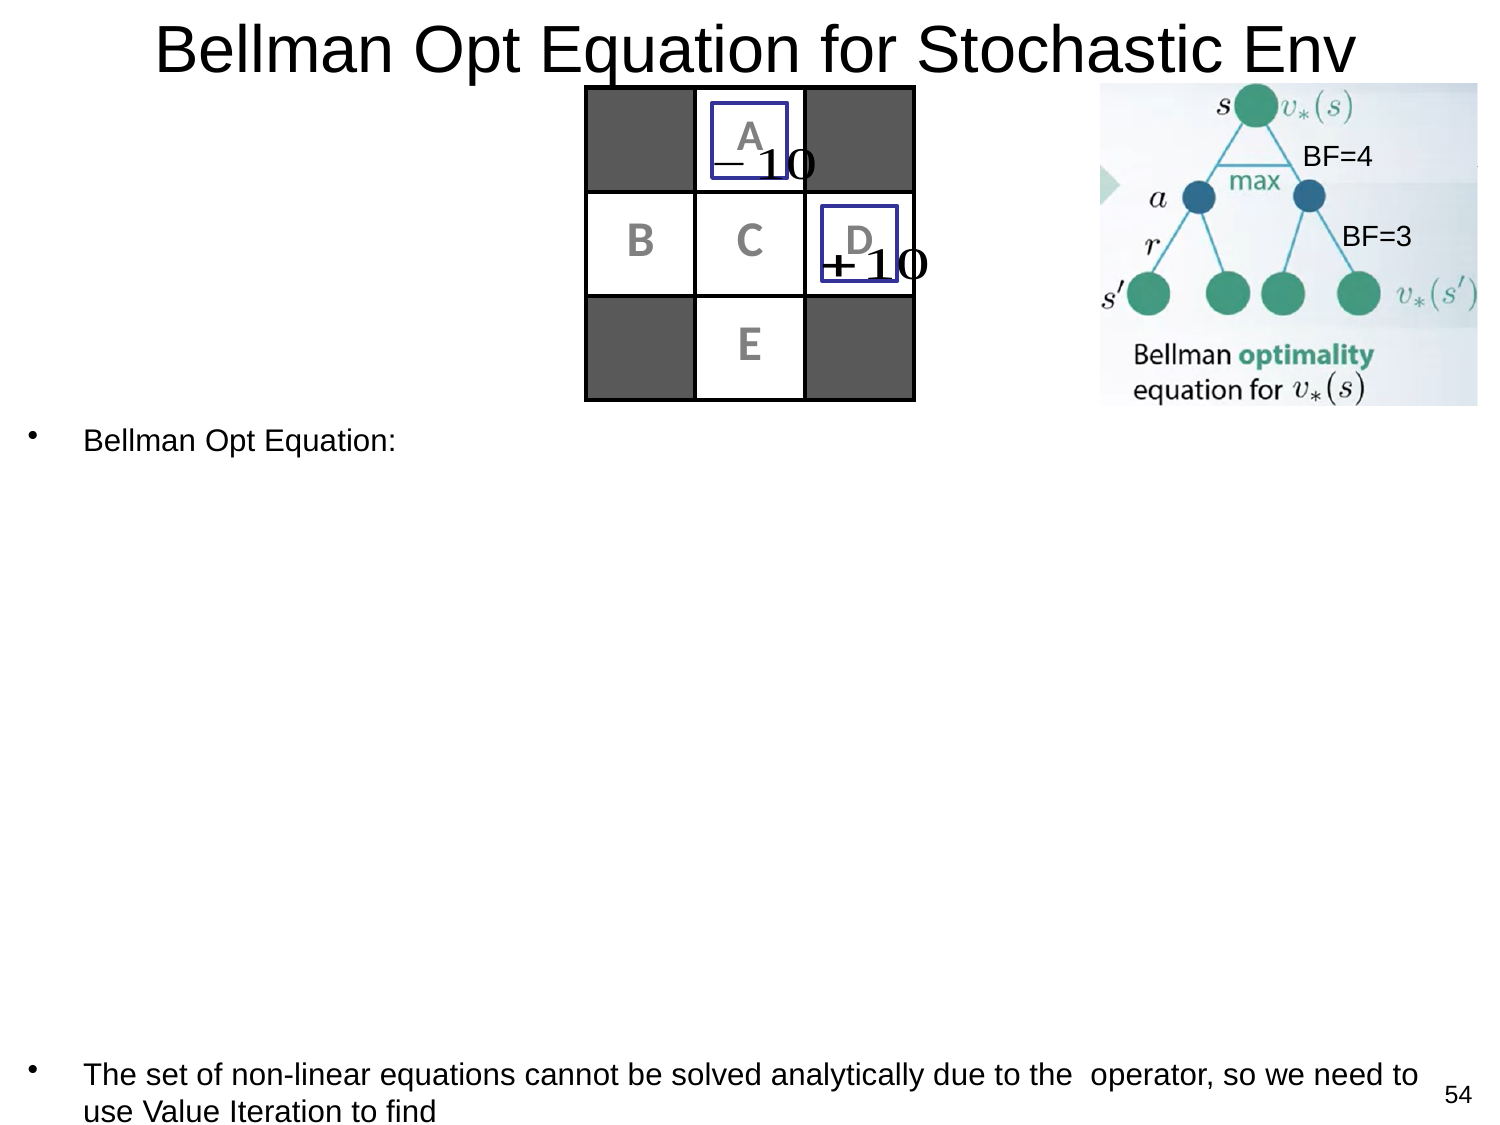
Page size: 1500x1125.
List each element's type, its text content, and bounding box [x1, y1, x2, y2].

table_header A [697, 90, 803, 190]
slide_number 54 [1137, 1070, 1488, 1112]
table_header [588, 90, 693, 190]
table_cell D [807, 194, 912, 294]
table_cell E [697, 298, 803, 398]
title Bellman Opt Equation for Stochastic Env [37, 0, 1476, 118]
picture [1099, 81, 1478, 407]
table_cell B [588, 194, 693, 294]
table_cell C [697, 194, 803, 294]
text_box [710, 101, 789, 180]
table_cell [807, 298, 912, 398]
table_cell [588, 298, 693, 398]
text_box [820, 204, 899, 283]
table_header [807, 90, 912, 190]
